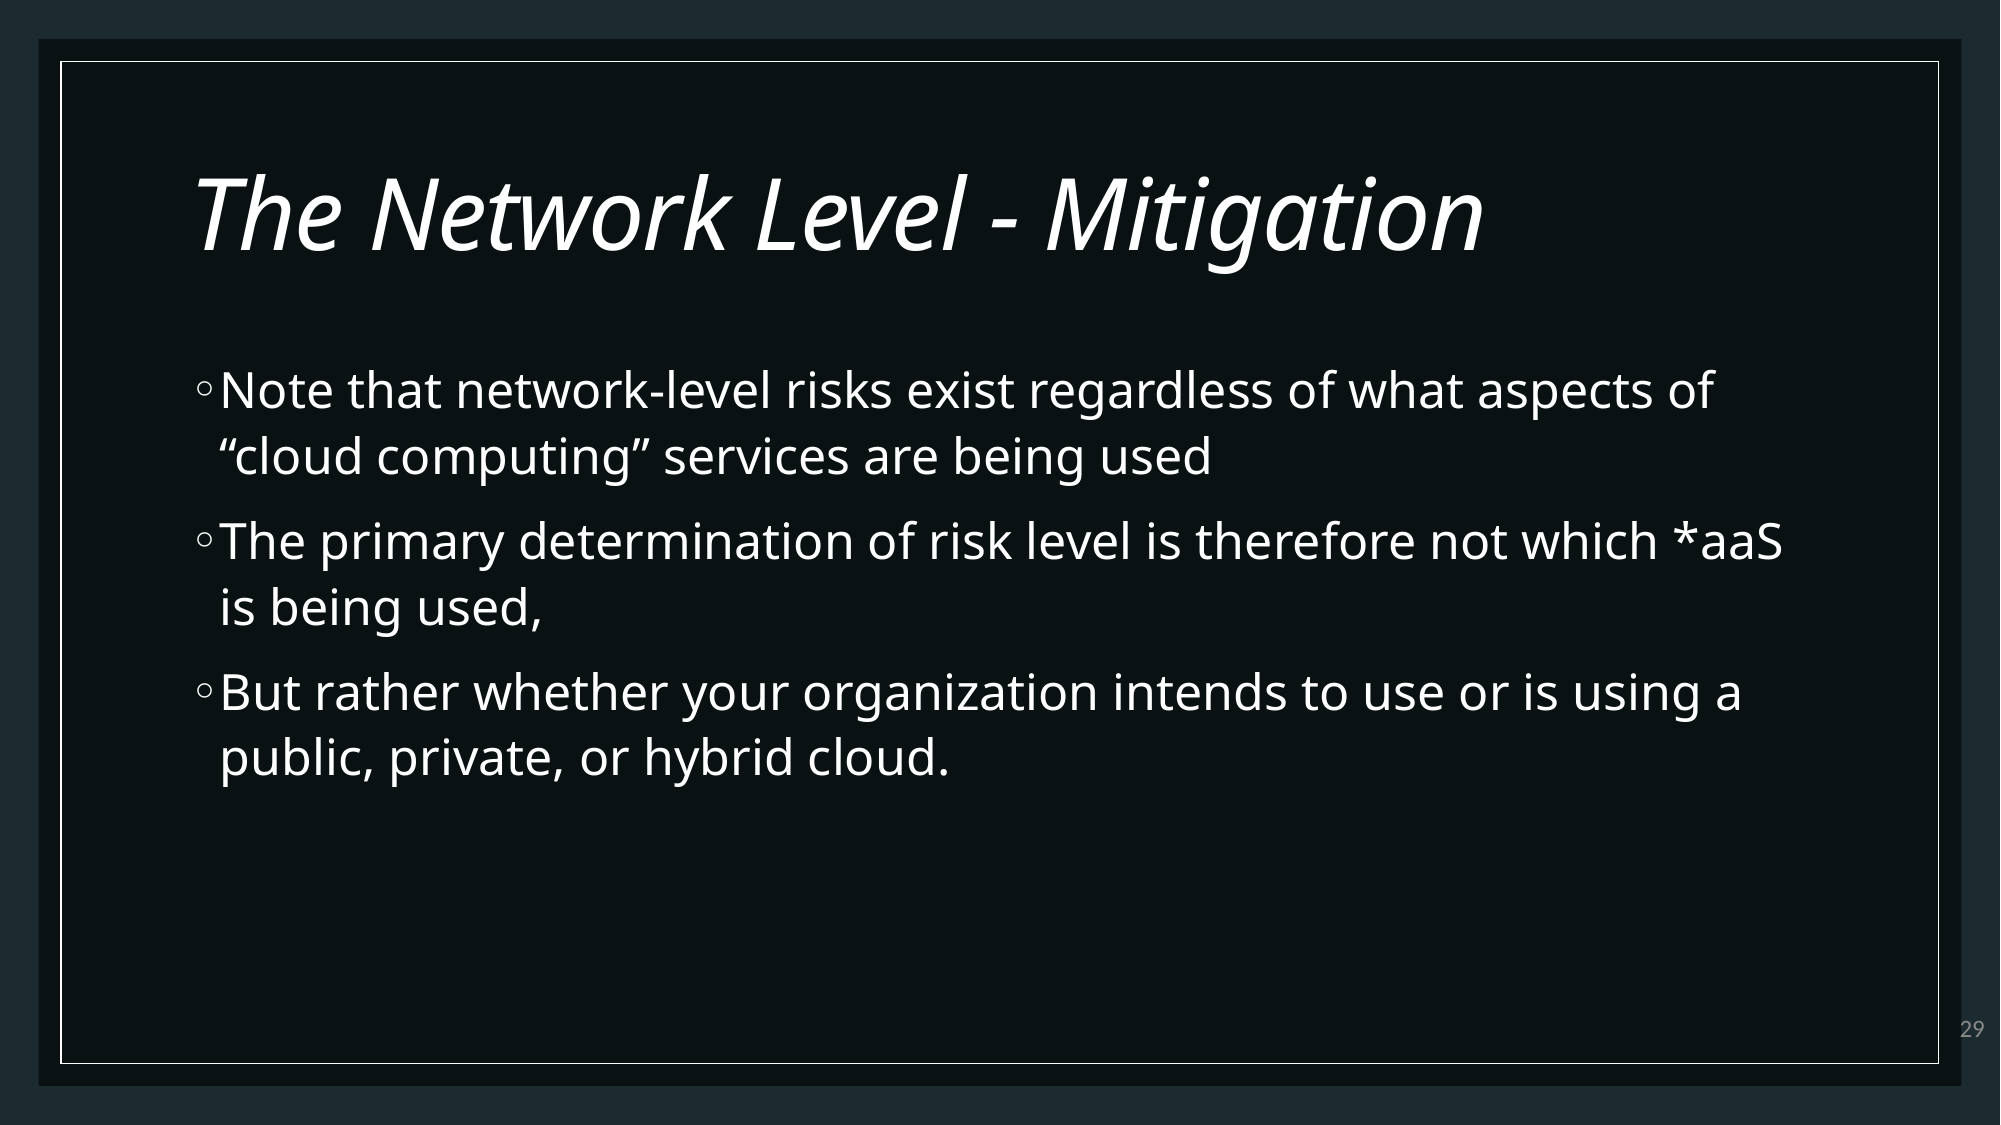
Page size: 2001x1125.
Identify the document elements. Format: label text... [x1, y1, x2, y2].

slide_number 29 [1525, 990, 2000, 1050]
title The Network Level - Mitigation [174, 105, 1825, 331]
list Note that network-level risks exist regardless of what aspects of “cloud computing” services are being used The primary determination of risk level is therefore not which *aaS is being used, But rather whether your organization intends to use or is using a public, private, or hybrid cloud. [174, 345, 1825, 977]
